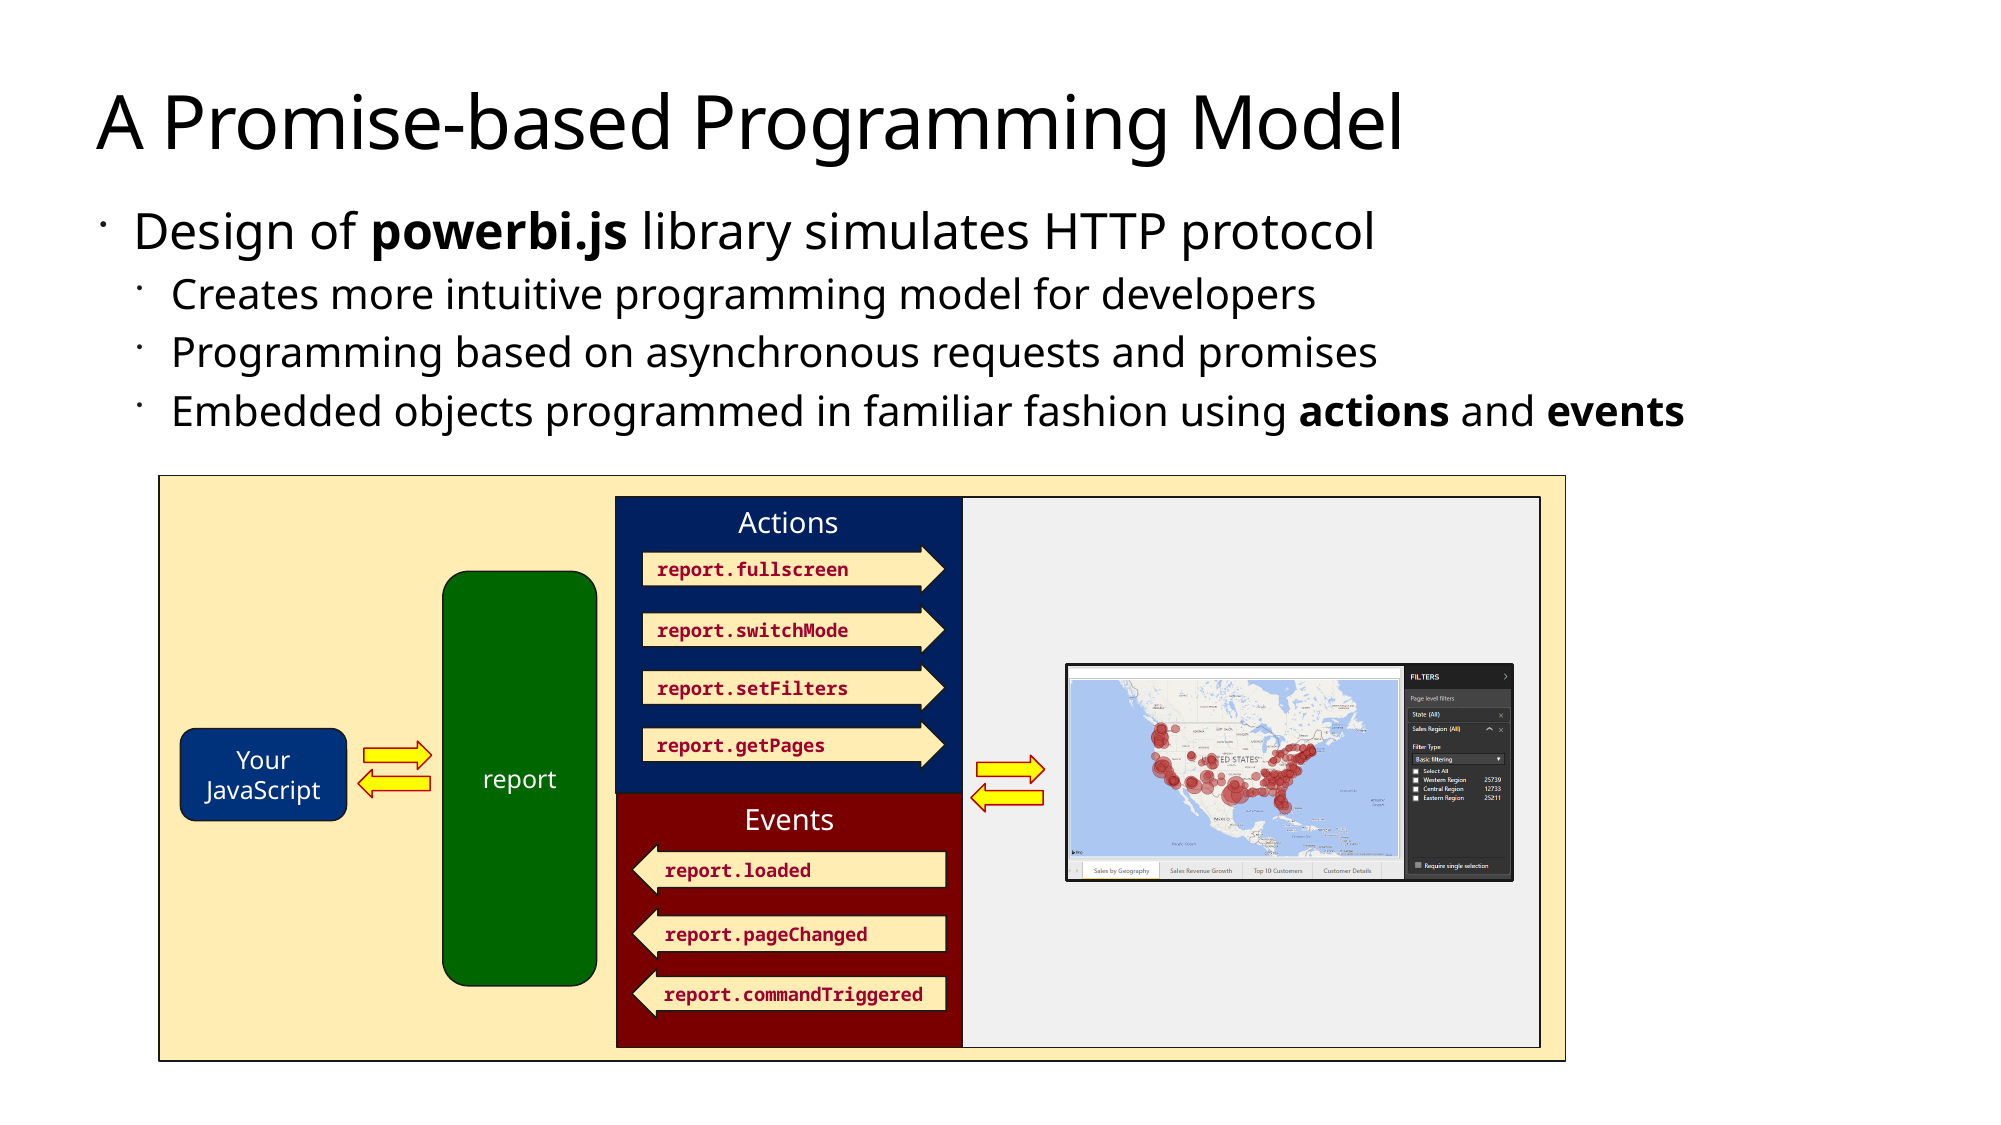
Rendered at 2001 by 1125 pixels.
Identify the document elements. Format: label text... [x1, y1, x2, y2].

text_box [357, 768, 432, 799]
text_box [158, 578, 1566, 1062]
text_box [970, 782, 1045, 813]
text_box Your JavaScript [179, 727, 348, 822]
title A Promise-based Programming Model [96, 75, 1904, 166]
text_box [616, 793, 963, 1048]
text_box [963, 496, 1541, 1048]
picture [1067, 665, 1512, 879]
text_box [976, 754, 1046, 785]
text_box report [441, 570, 598, 987]
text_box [615, 496, 963, 794]
text_box [363, 740, 433, 771]
list Design of powerbi.js library simulates HTTP protocol Creates more intuitive programming model for developers Programming based on asynchronous requests and promises Embedded objects programmed in familiar fashion using actions and events [95, 199, 1904, 578]
